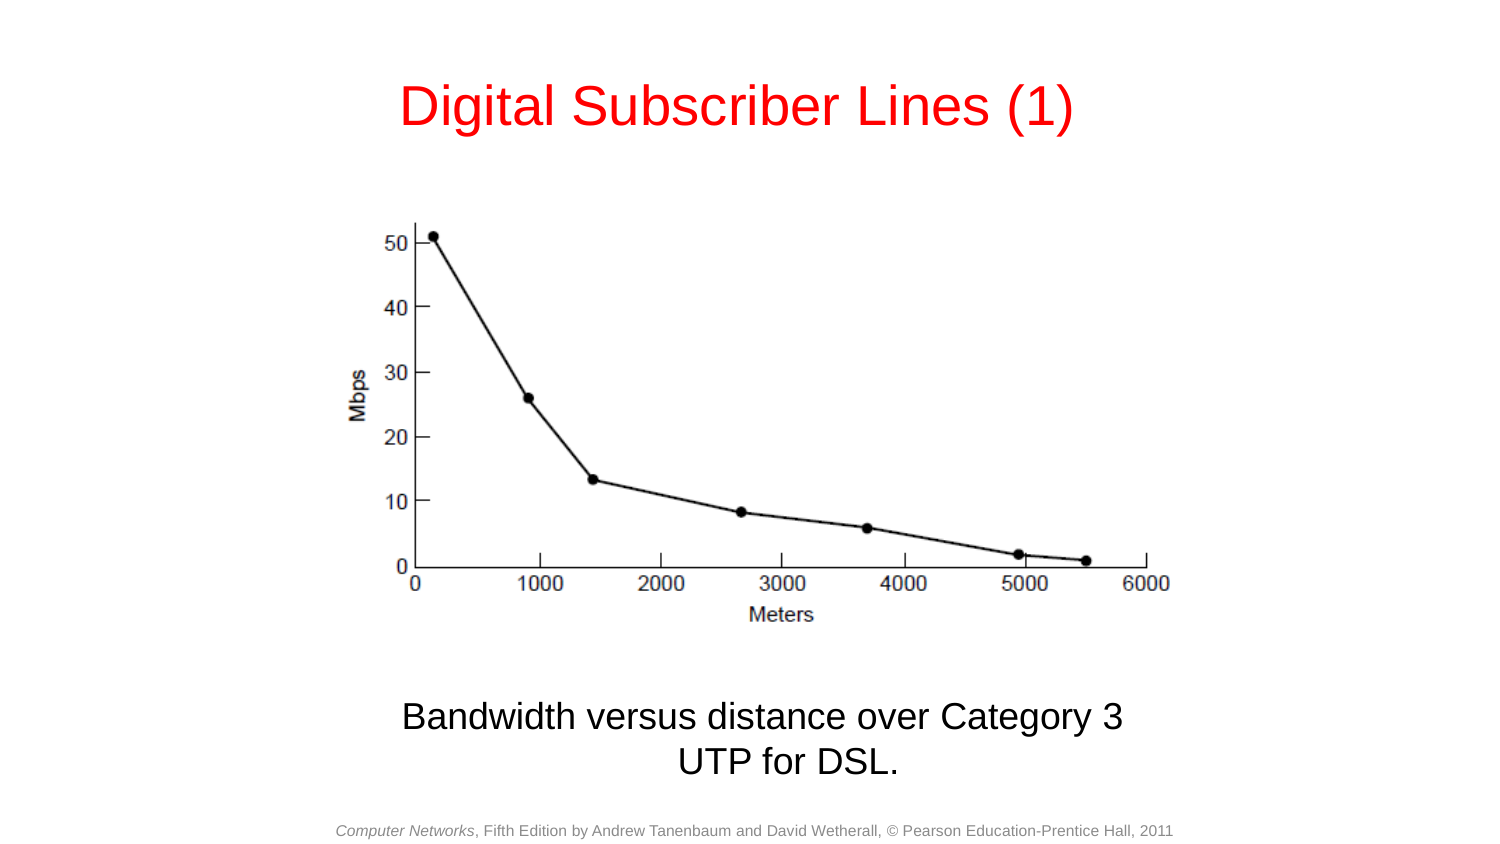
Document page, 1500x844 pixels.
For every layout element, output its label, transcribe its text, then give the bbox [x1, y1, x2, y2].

picture [332, 205, 1191, 650]
footer Computer Networks, Fifth Edition by Andrew Tanenbaum and David Wetherall, © Pearson Education-Prentice Hall, 2011 [224, 815, 1285, 844]
title Digital Subscriber Lines (1) [62, 37, 1413, 169]
list Bandwidth versus distance over Category 3 UTP for DSL. [222, 684, 1313, 788]
